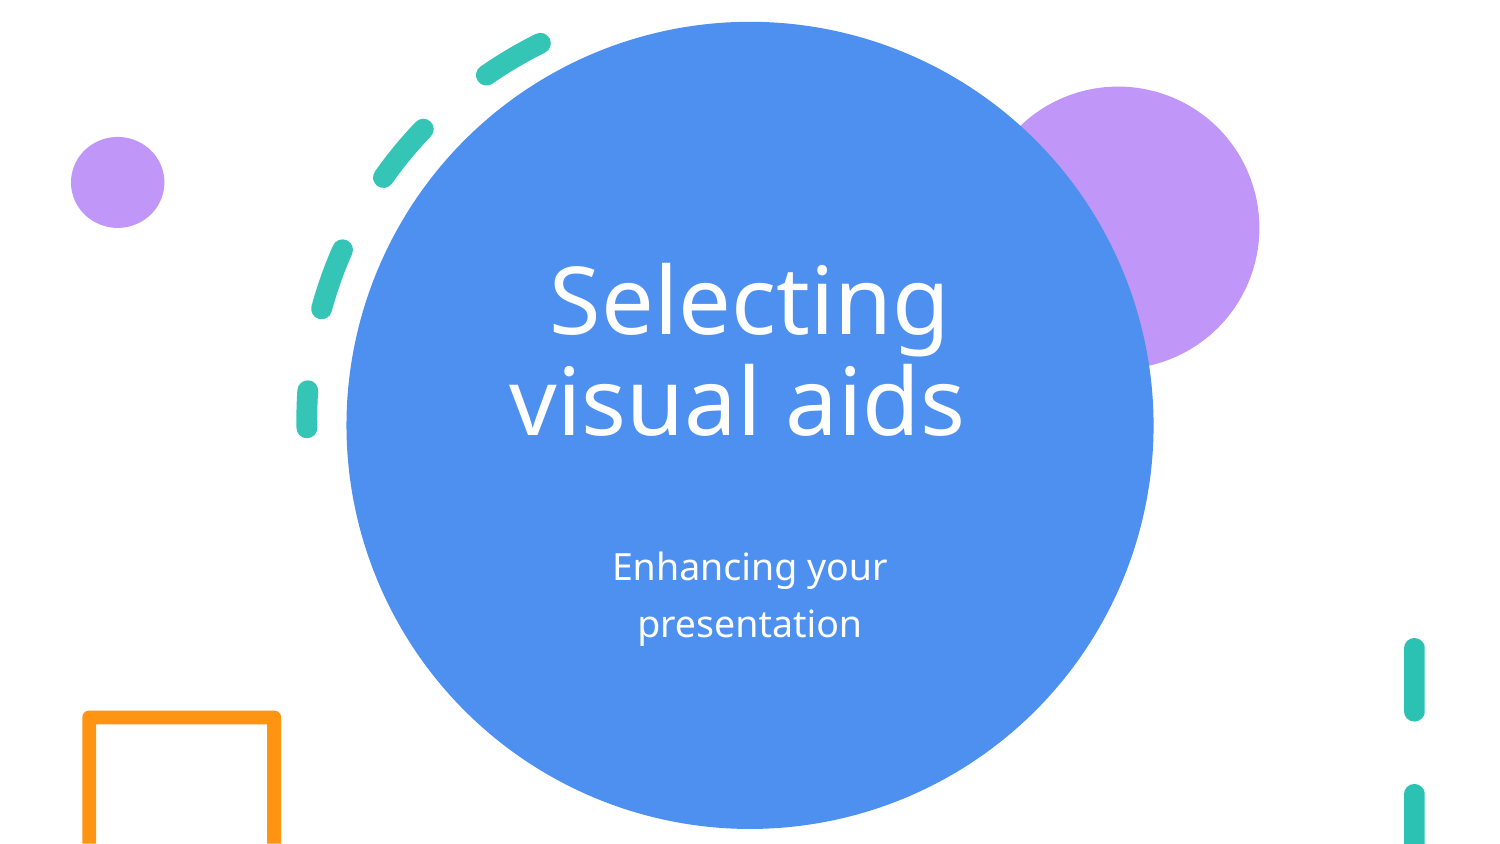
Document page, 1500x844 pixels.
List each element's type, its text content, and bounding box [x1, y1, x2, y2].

subtitle Enhancing your presentation [346, 542, 1154, 782]
title Selecting visual aids [346, 166, 1154, 542]
